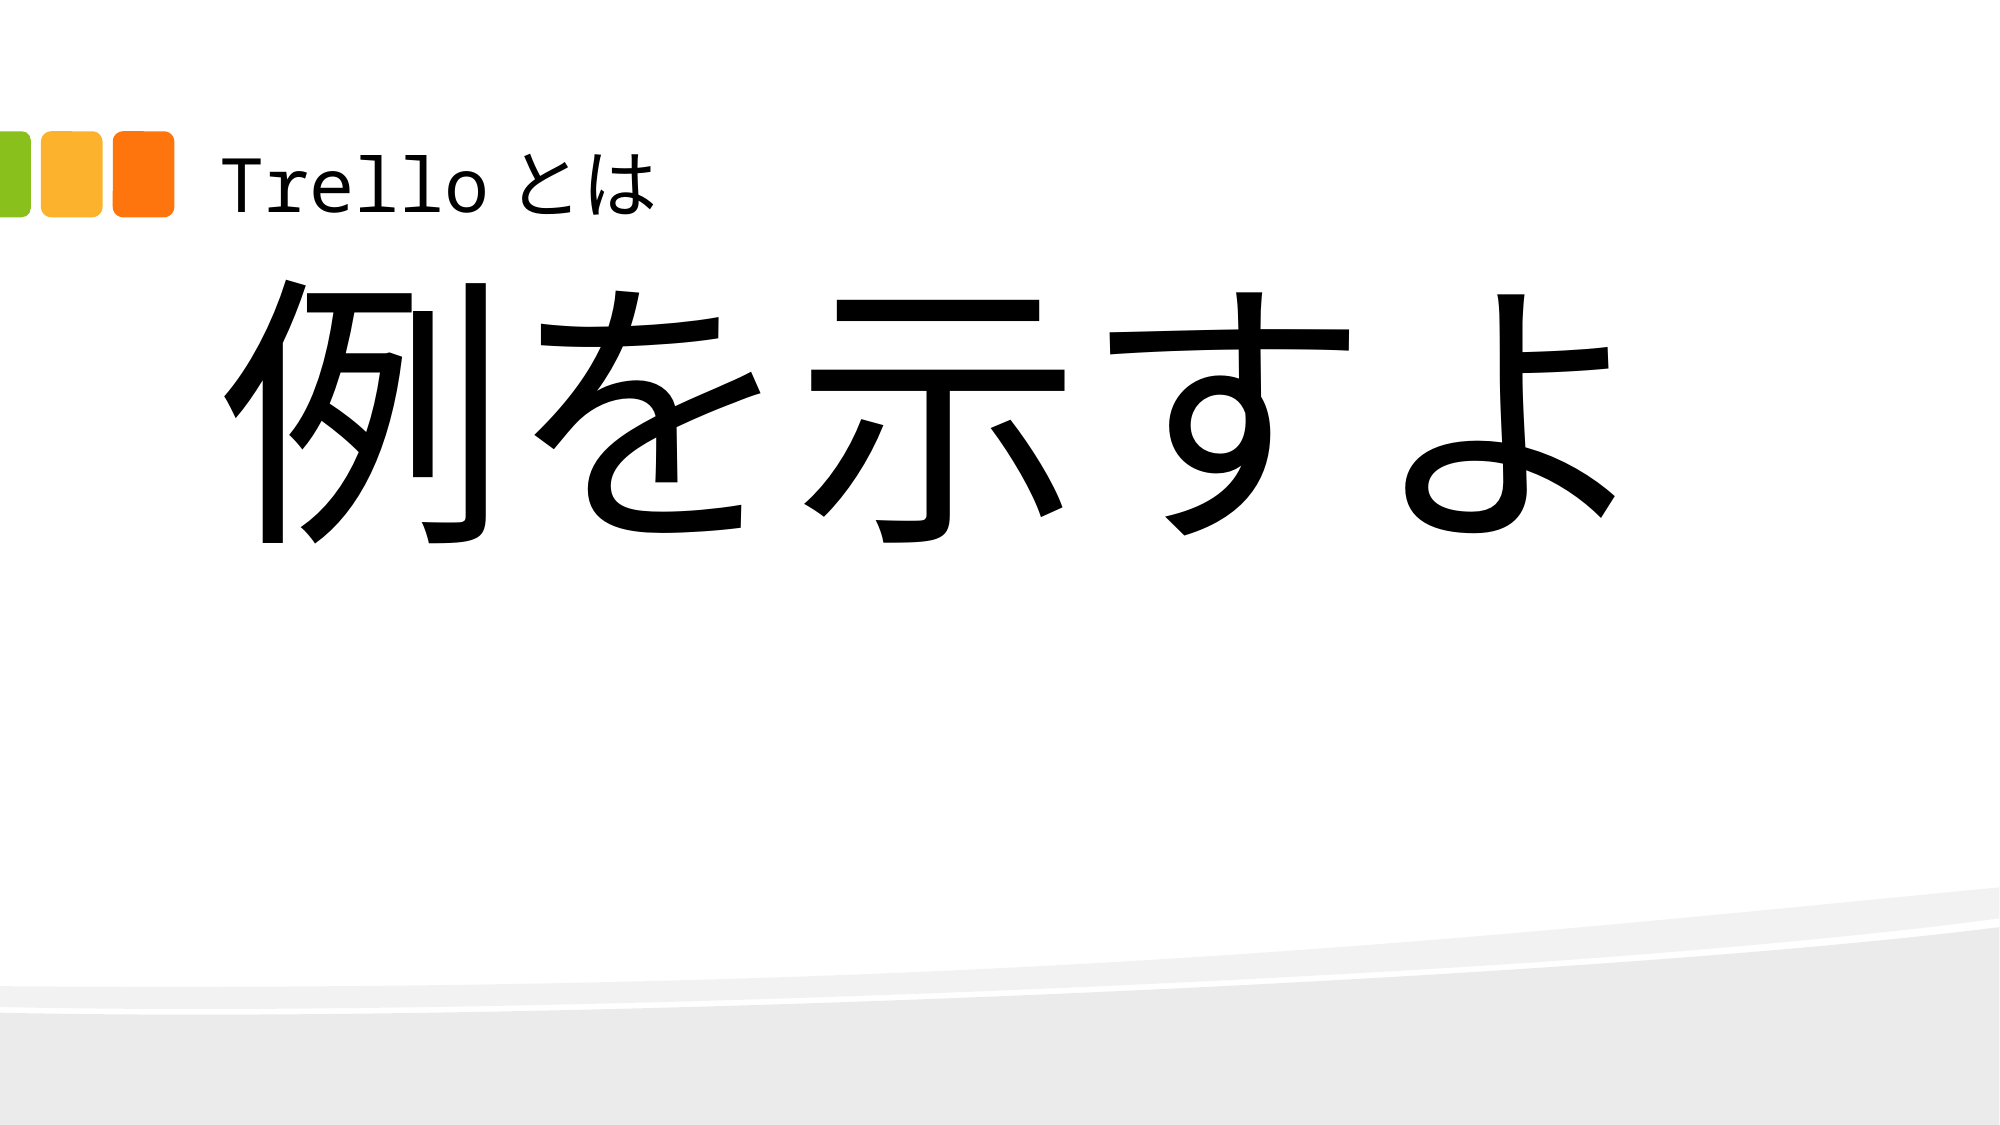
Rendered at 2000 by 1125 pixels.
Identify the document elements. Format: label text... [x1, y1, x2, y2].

list 例を示すよ [199, 262, 1800, 1013]
title Trelloとは [199, 24, 1800, 238]
